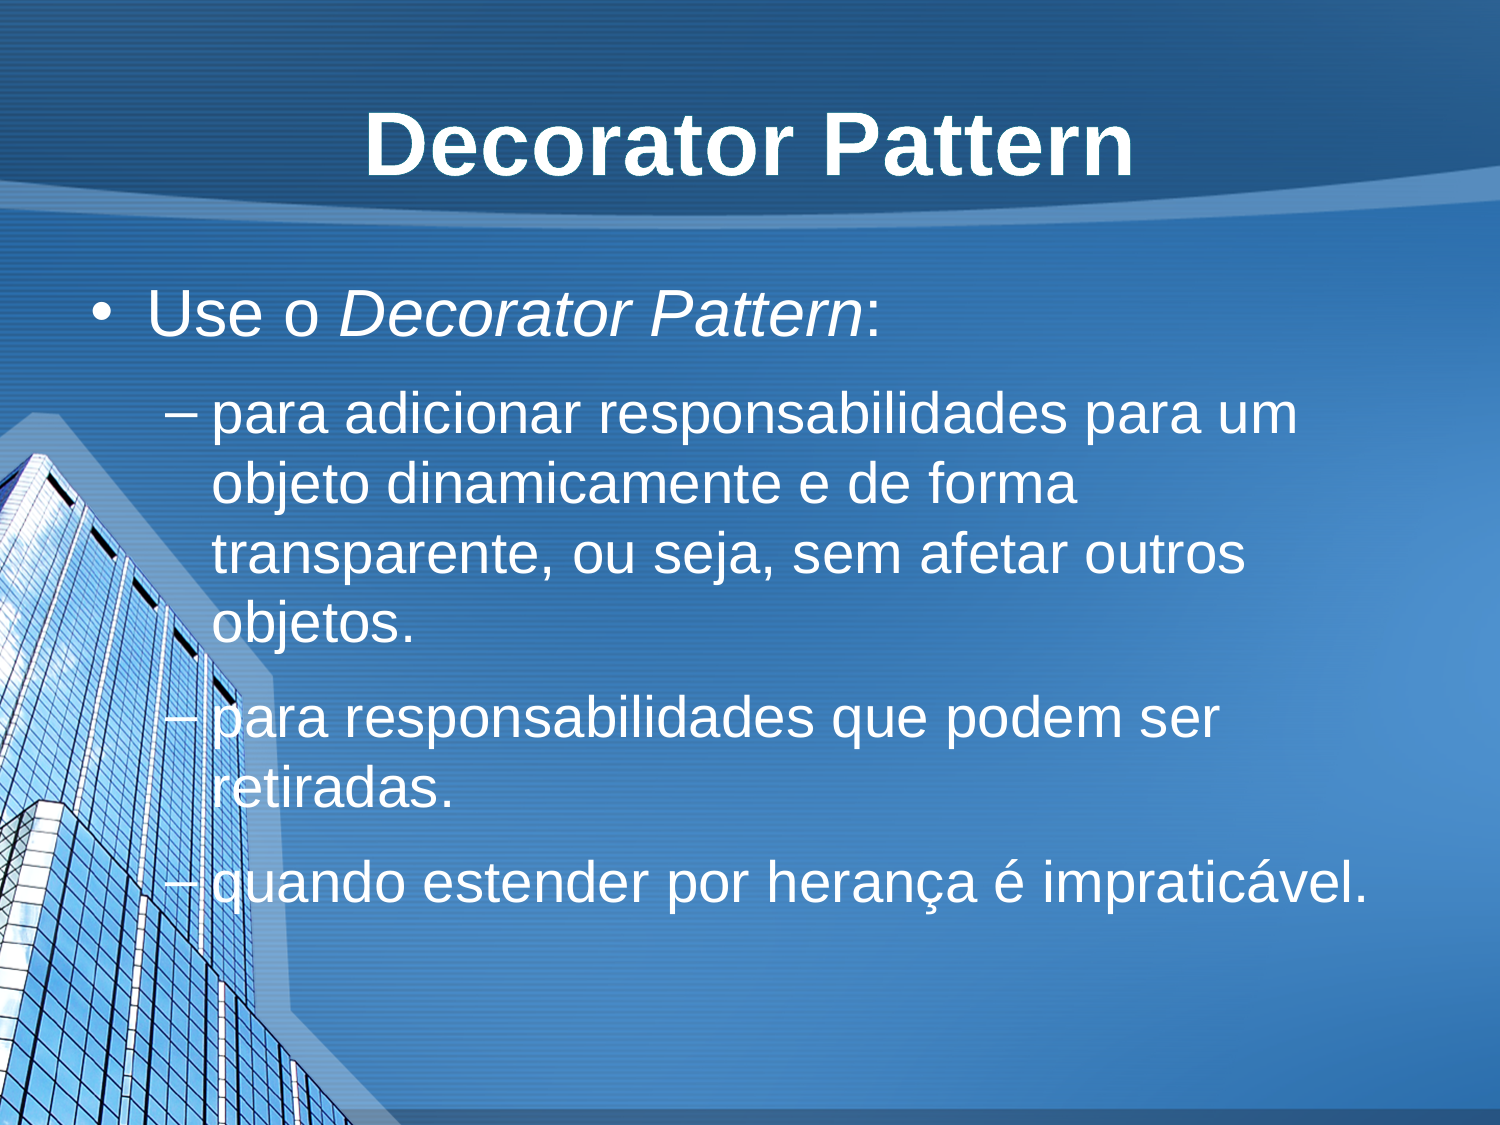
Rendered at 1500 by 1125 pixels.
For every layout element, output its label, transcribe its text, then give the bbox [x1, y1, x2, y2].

list Use o Decorator Pattern: para adicionar responsabilidades para um objeto dinamicamente e de forma transparente, ou seja, sem afetar outros objetos. para responsabilidades que podem ser retiradas. quando estender por herança é impraticável. [75, 262, 1425, 1005]
picture [0, 0, 1500, 1125]
title Decorator Pattern [75, 45, 1425, 233]
